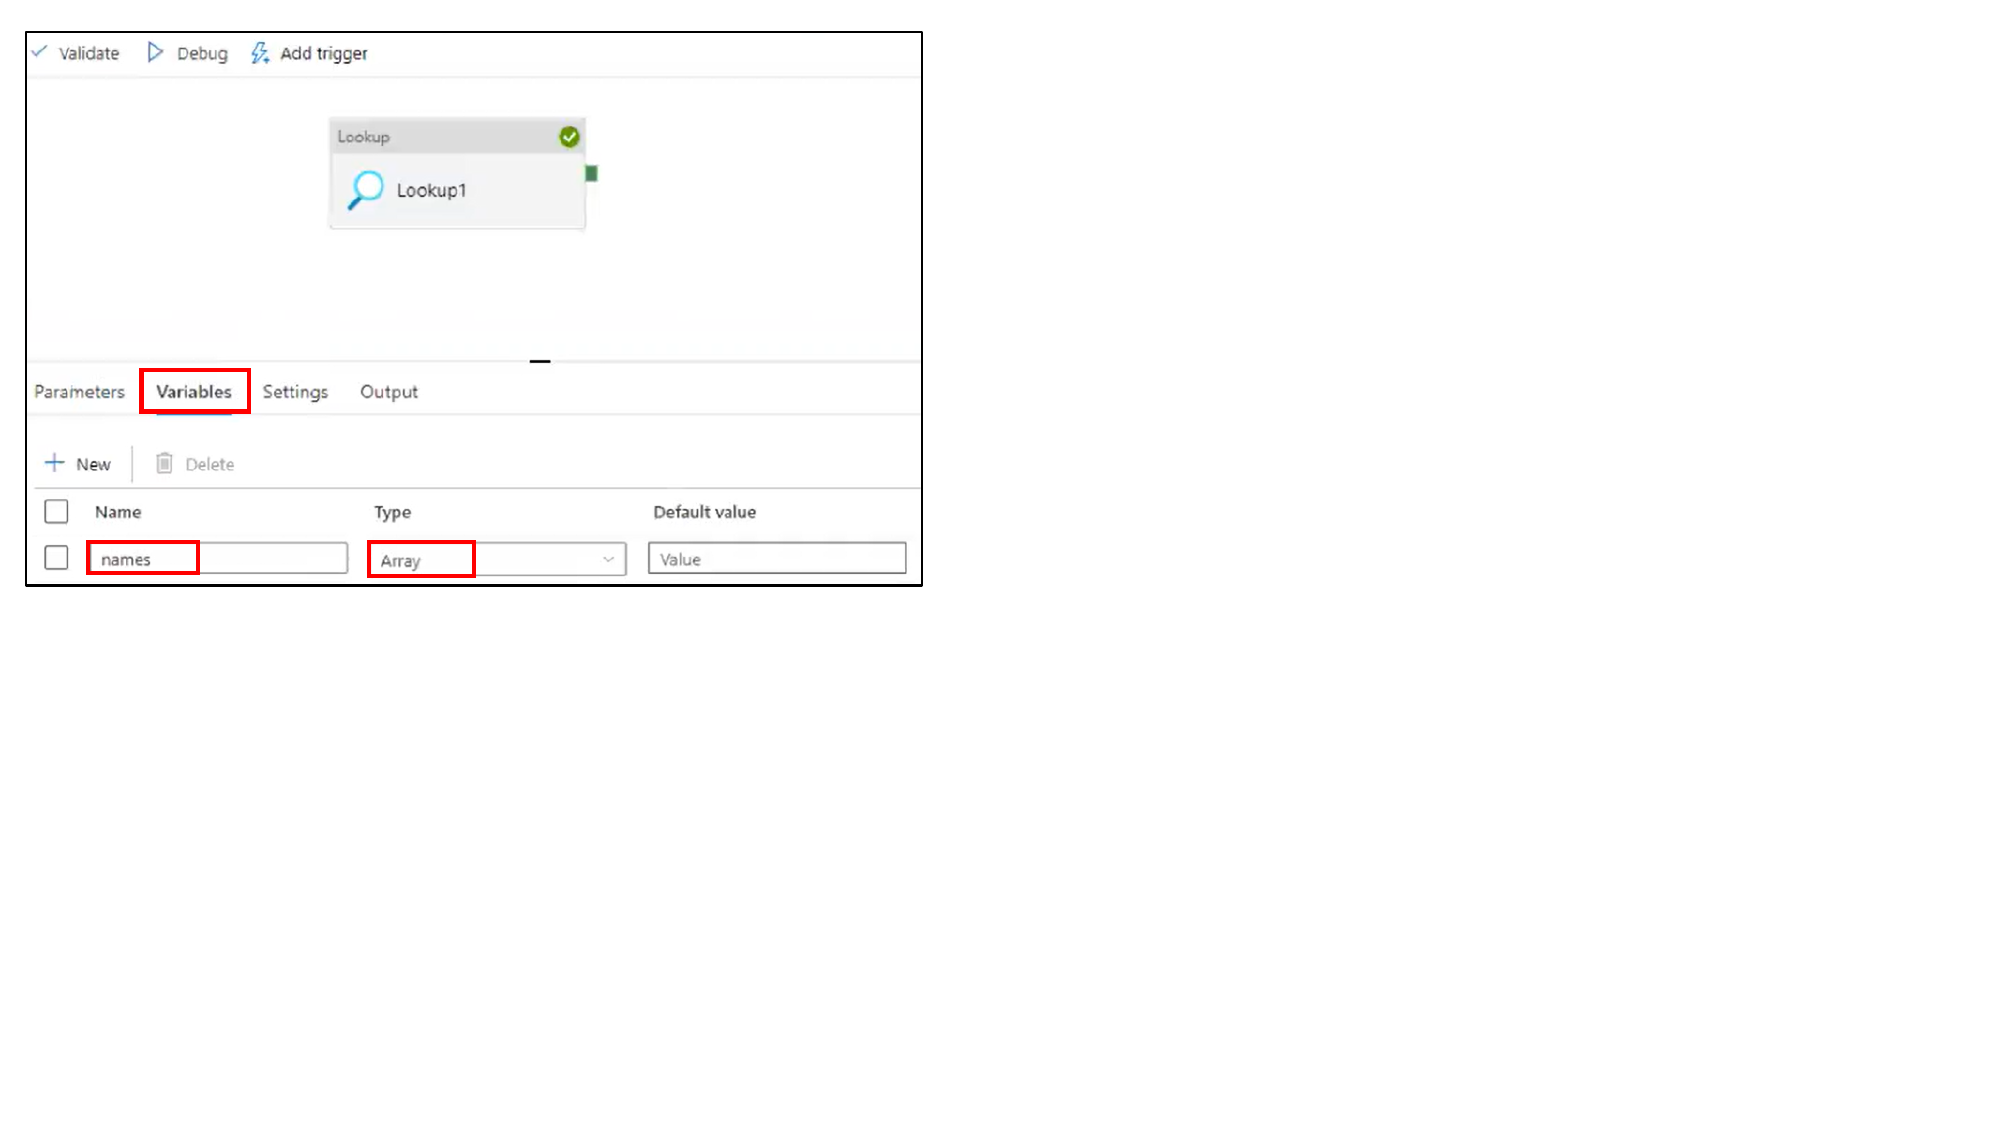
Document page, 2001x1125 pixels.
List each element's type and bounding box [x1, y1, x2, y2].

picture [27, 33, 921, 584]
